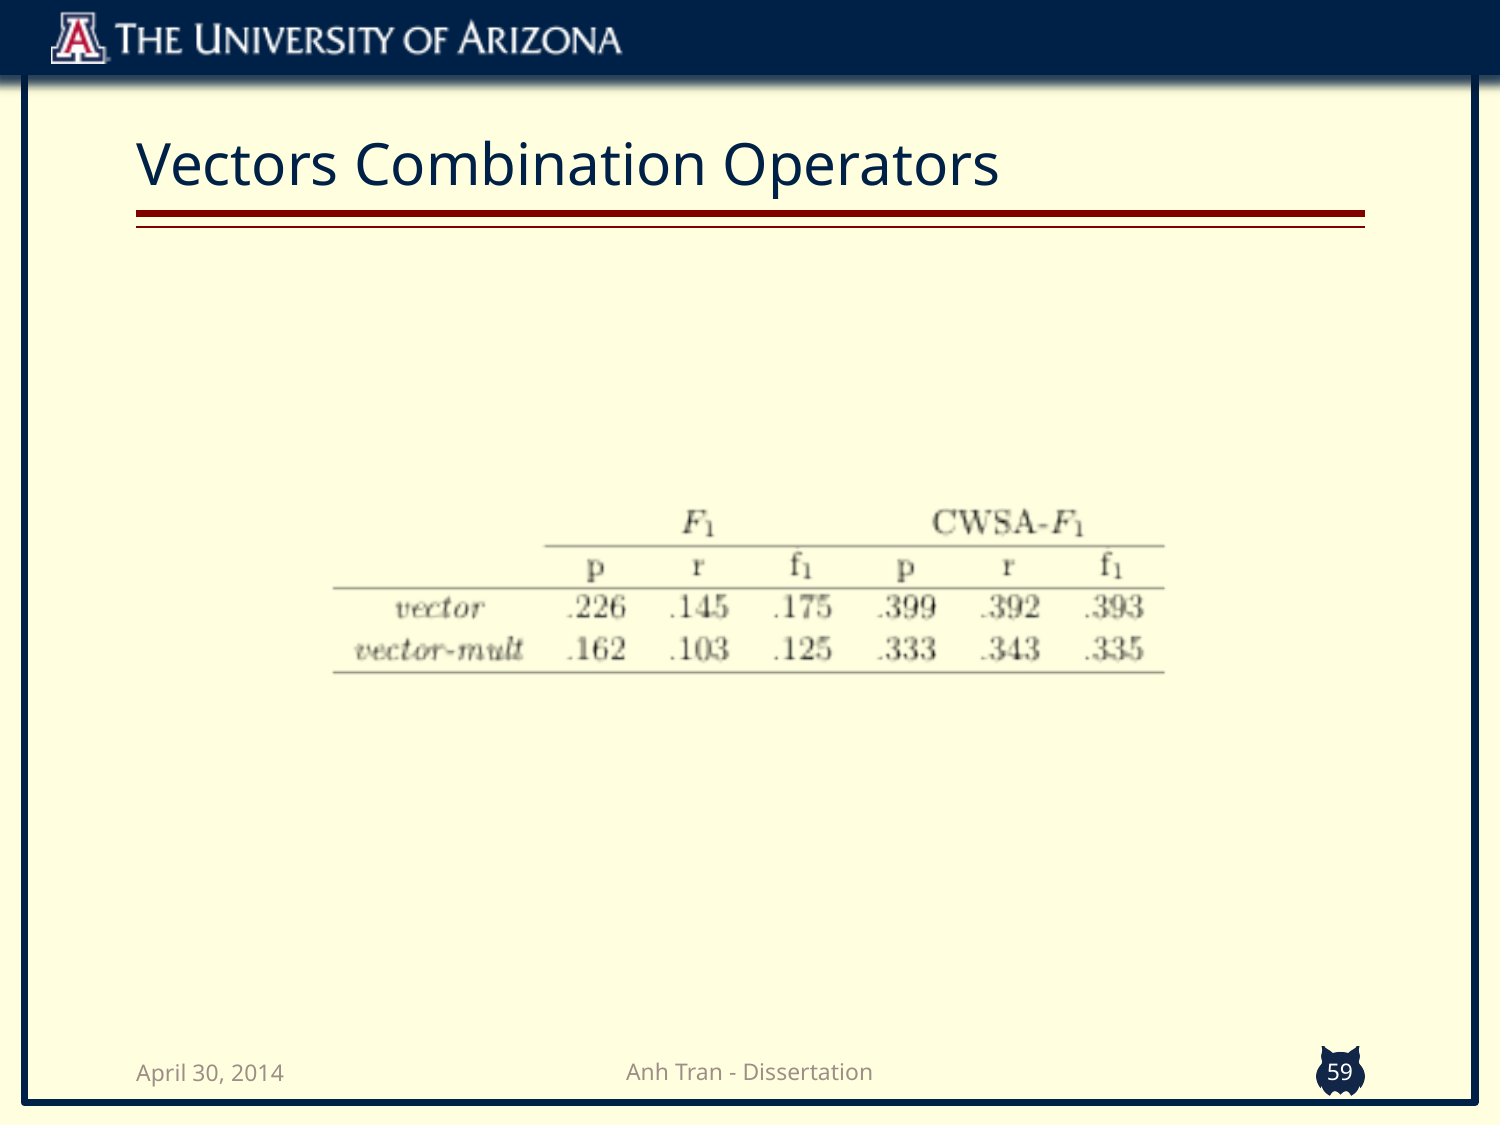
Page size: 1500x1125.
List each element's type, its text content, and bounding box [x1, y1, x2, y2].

slide_number 59 [1316, 1042, 1364, 1103]
picture [330, 500, 1170, 679]
footer Anh Tran - Dissertation [361, 1042, 1139, 1103]
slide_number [135, 1042, 361, 1103]
picture [51, 11, 625, 64]
title Vectors Combination Operators [136, 78, 1365, 206]
